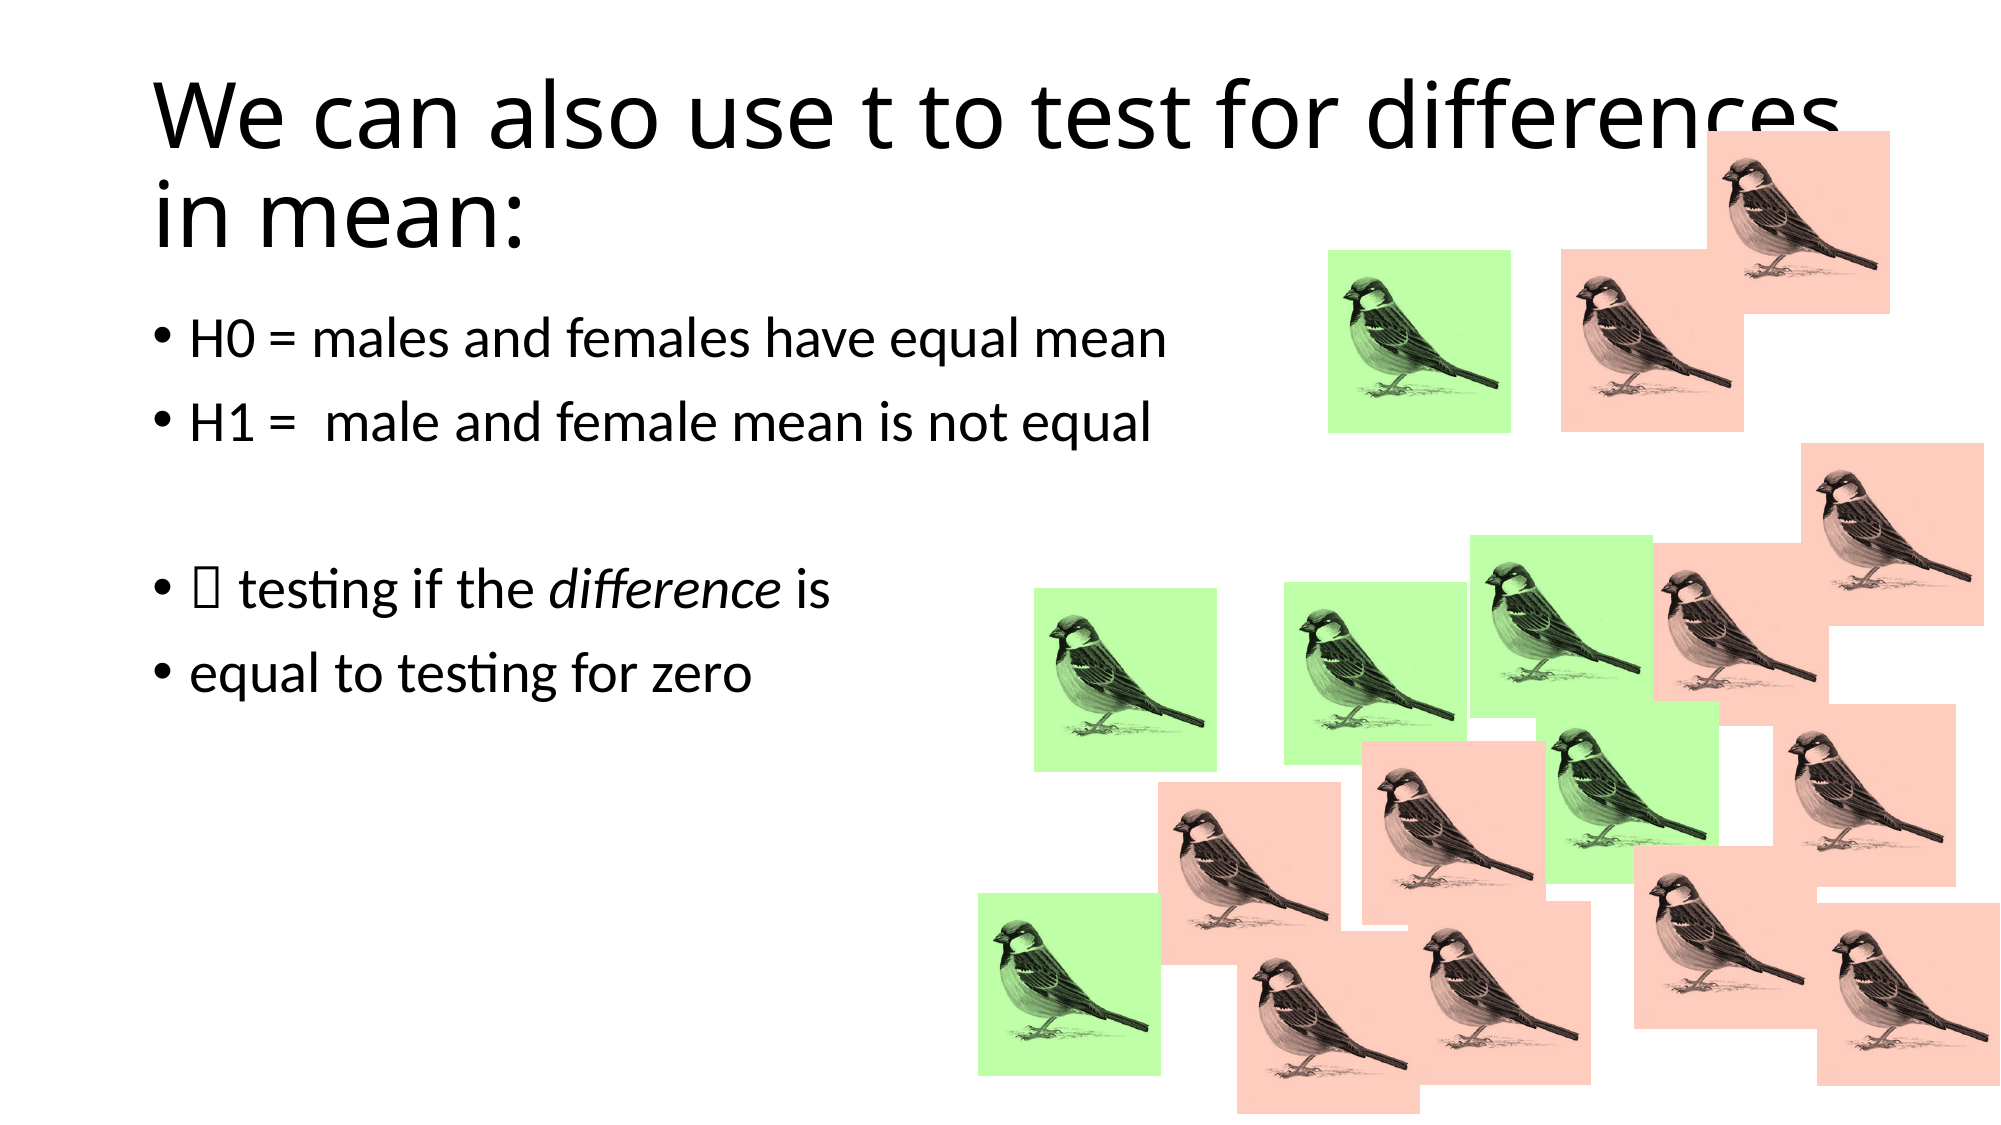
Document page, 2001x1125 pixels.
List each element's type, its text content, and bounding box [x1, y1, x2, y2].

picture [978, 443, 2000, 1114]
picture [1034, 588, 1217, 772]
list H0 = males and females have equal mean H1 = male and female mean is not equal  testing if the difference is equal to testing for zero [137, 299, 1863, 1014]
picture [1561, 131, 1890, 432]
picture [1328, 250, 1511, 433]
title We can also use t to test for differences in mean: [137, 59, 1863, 278]
